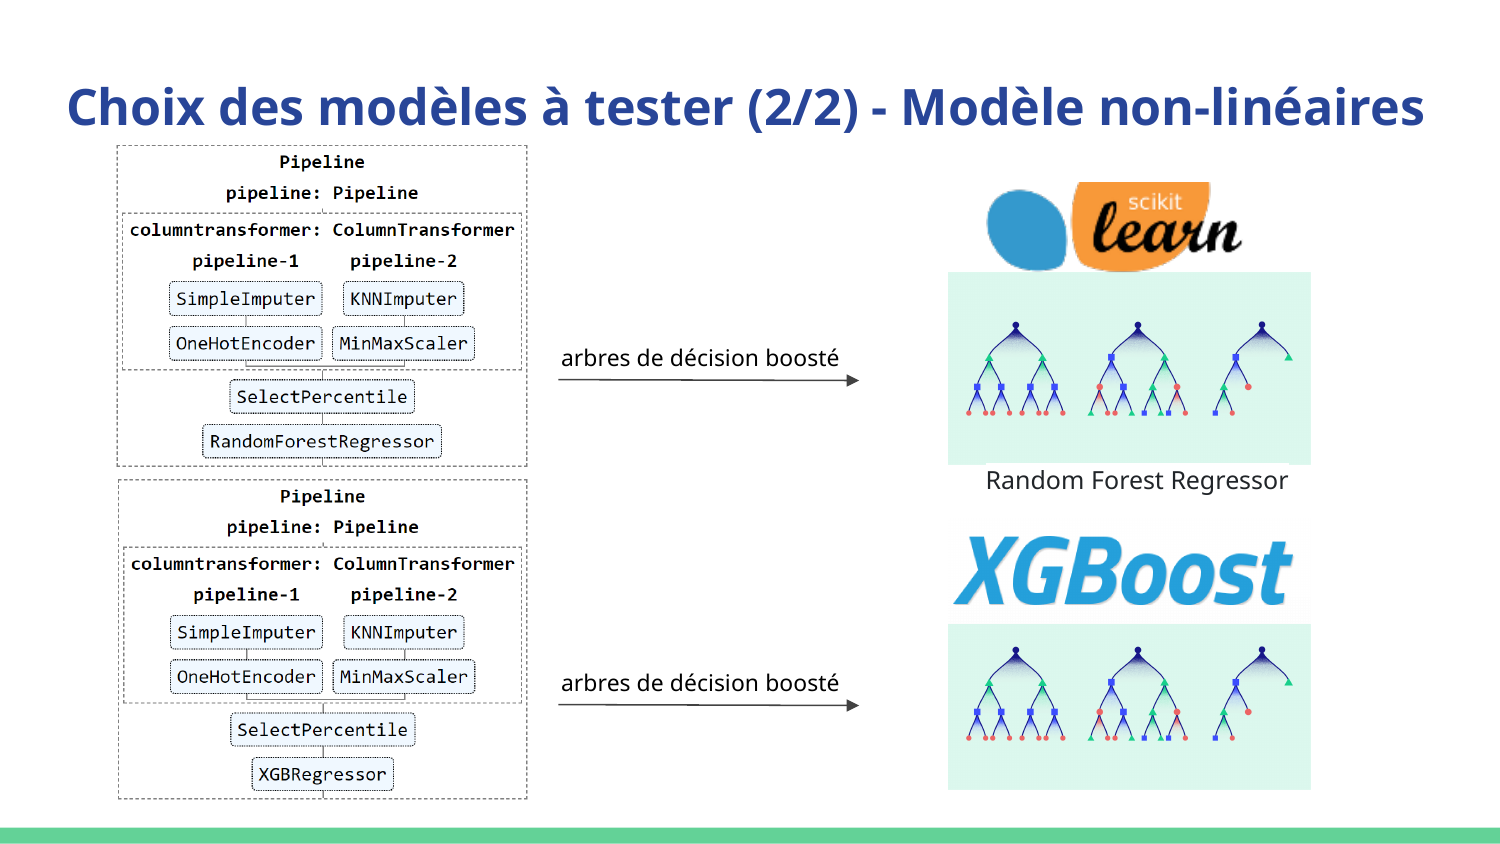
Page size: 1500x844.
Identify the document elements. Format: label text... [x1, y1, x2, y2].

title Choix des modèles à tester (2/2) - Modèle non-linéaires [51, 60, 1449, 155]
picture [114, 141, 534, 470]
picture [114, 476, 534, 803]
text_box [545, 518, 1311, 791]
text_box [545, 182, 1311, 466]
text_box Random Forest Regressor [891, 450, 1384, 510]
